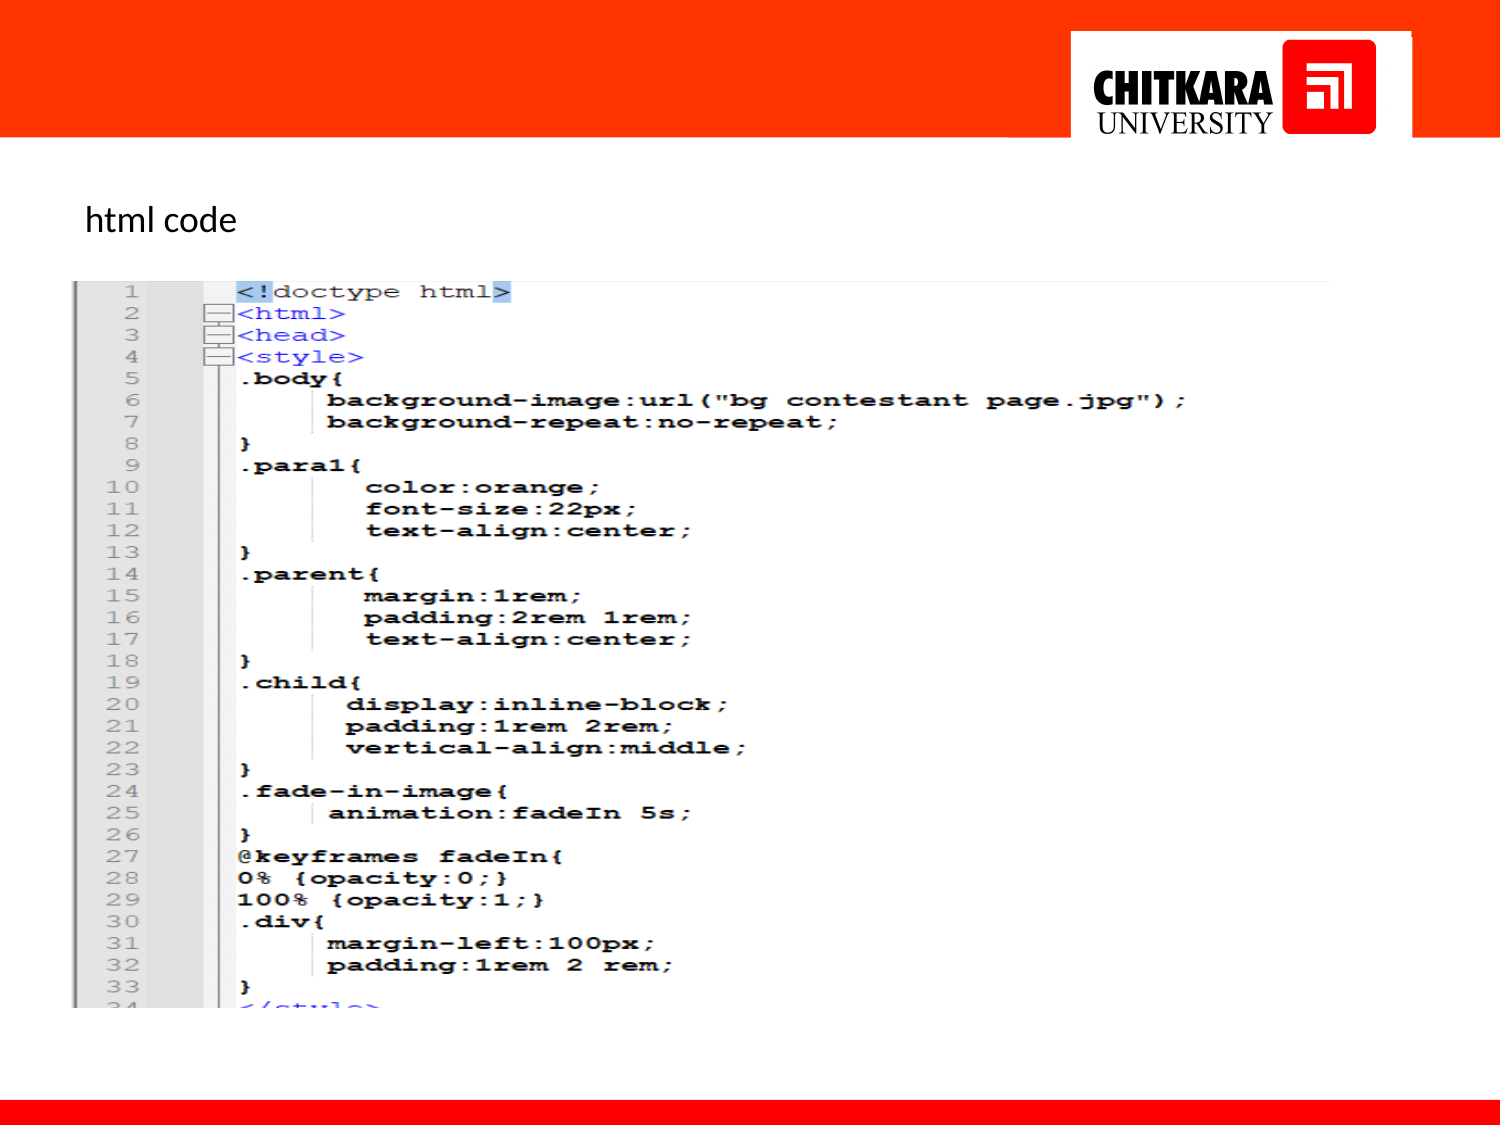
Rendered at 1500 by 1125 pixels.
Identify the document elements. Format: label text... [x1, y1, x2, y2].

picture [1074, 37, 1391, 138]
picture [70, 280, 1331, 1008]
text_box html code [70, 187, 446, 248]
